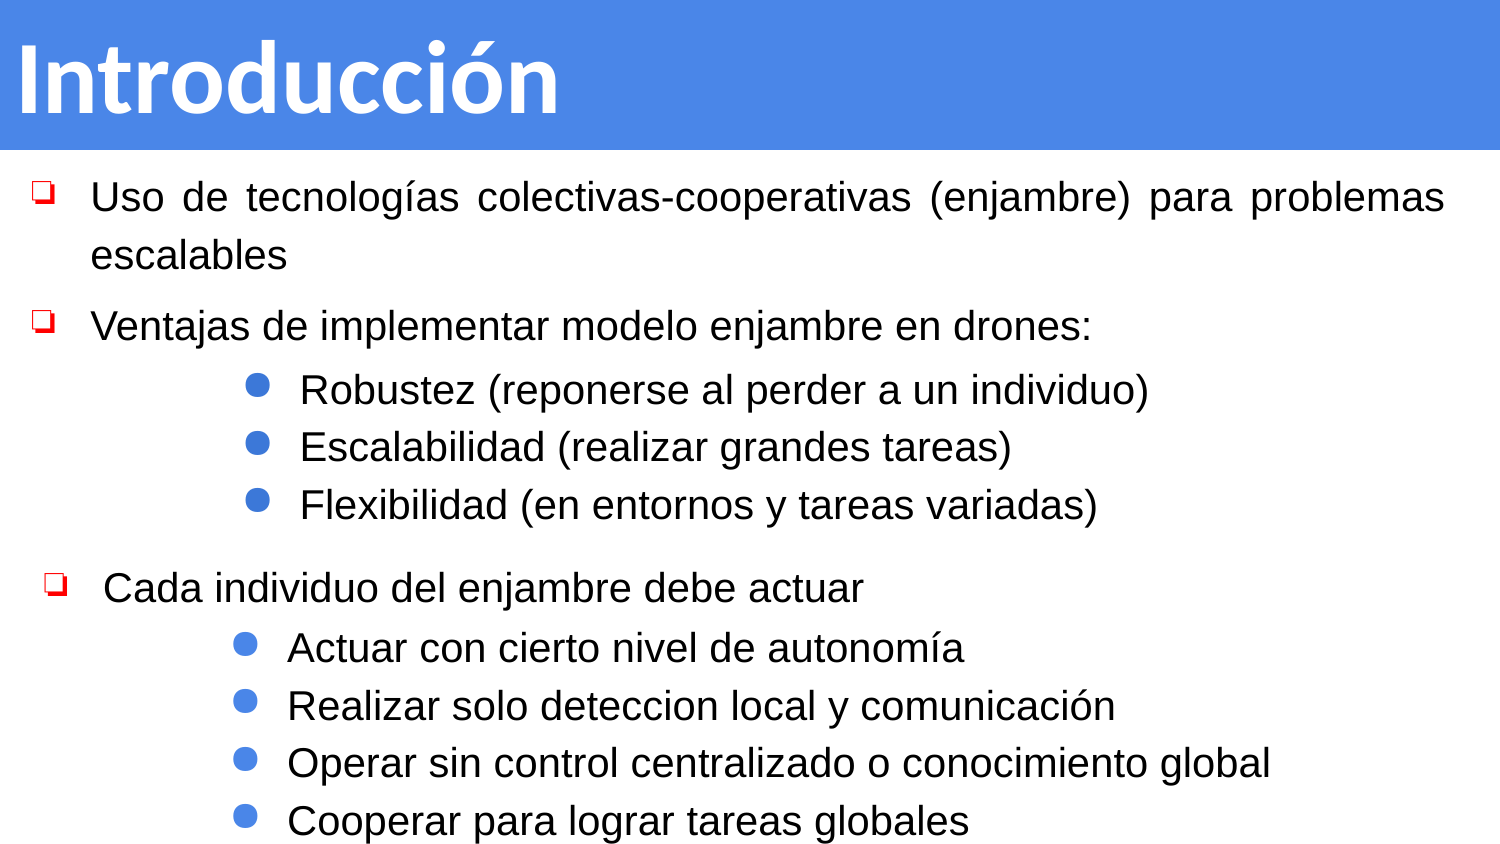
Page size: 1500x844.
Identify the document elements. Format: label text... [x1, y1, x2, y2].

text_box Actuar con cierto nivel de autonomía Realizar solo deteccion local y comunicación Operar sin control centralizado o conocimiento global Cooperar para lograr tareas globales [197, 643, 1324, 814]
title Introducción [0, 0, 1500, 150]
text_box Robustez (reponerse al perder a un individuo) Escalabilidad (realizar grandes tareas) Flexibilidad (en entornos y tareas variadas) [209, 361, 1337, 526]
text_box Uso de tecnologías colectivas-cooperativas (enjambre) para problemas escalables [0, 178, 1462, 261]
text_box Cada individuo del enjambre debe actuar [12, 541, 1474, 624]
text_box Ventajas de implementar modelo enjambre en drones: [0, 278, 1462, 361]
